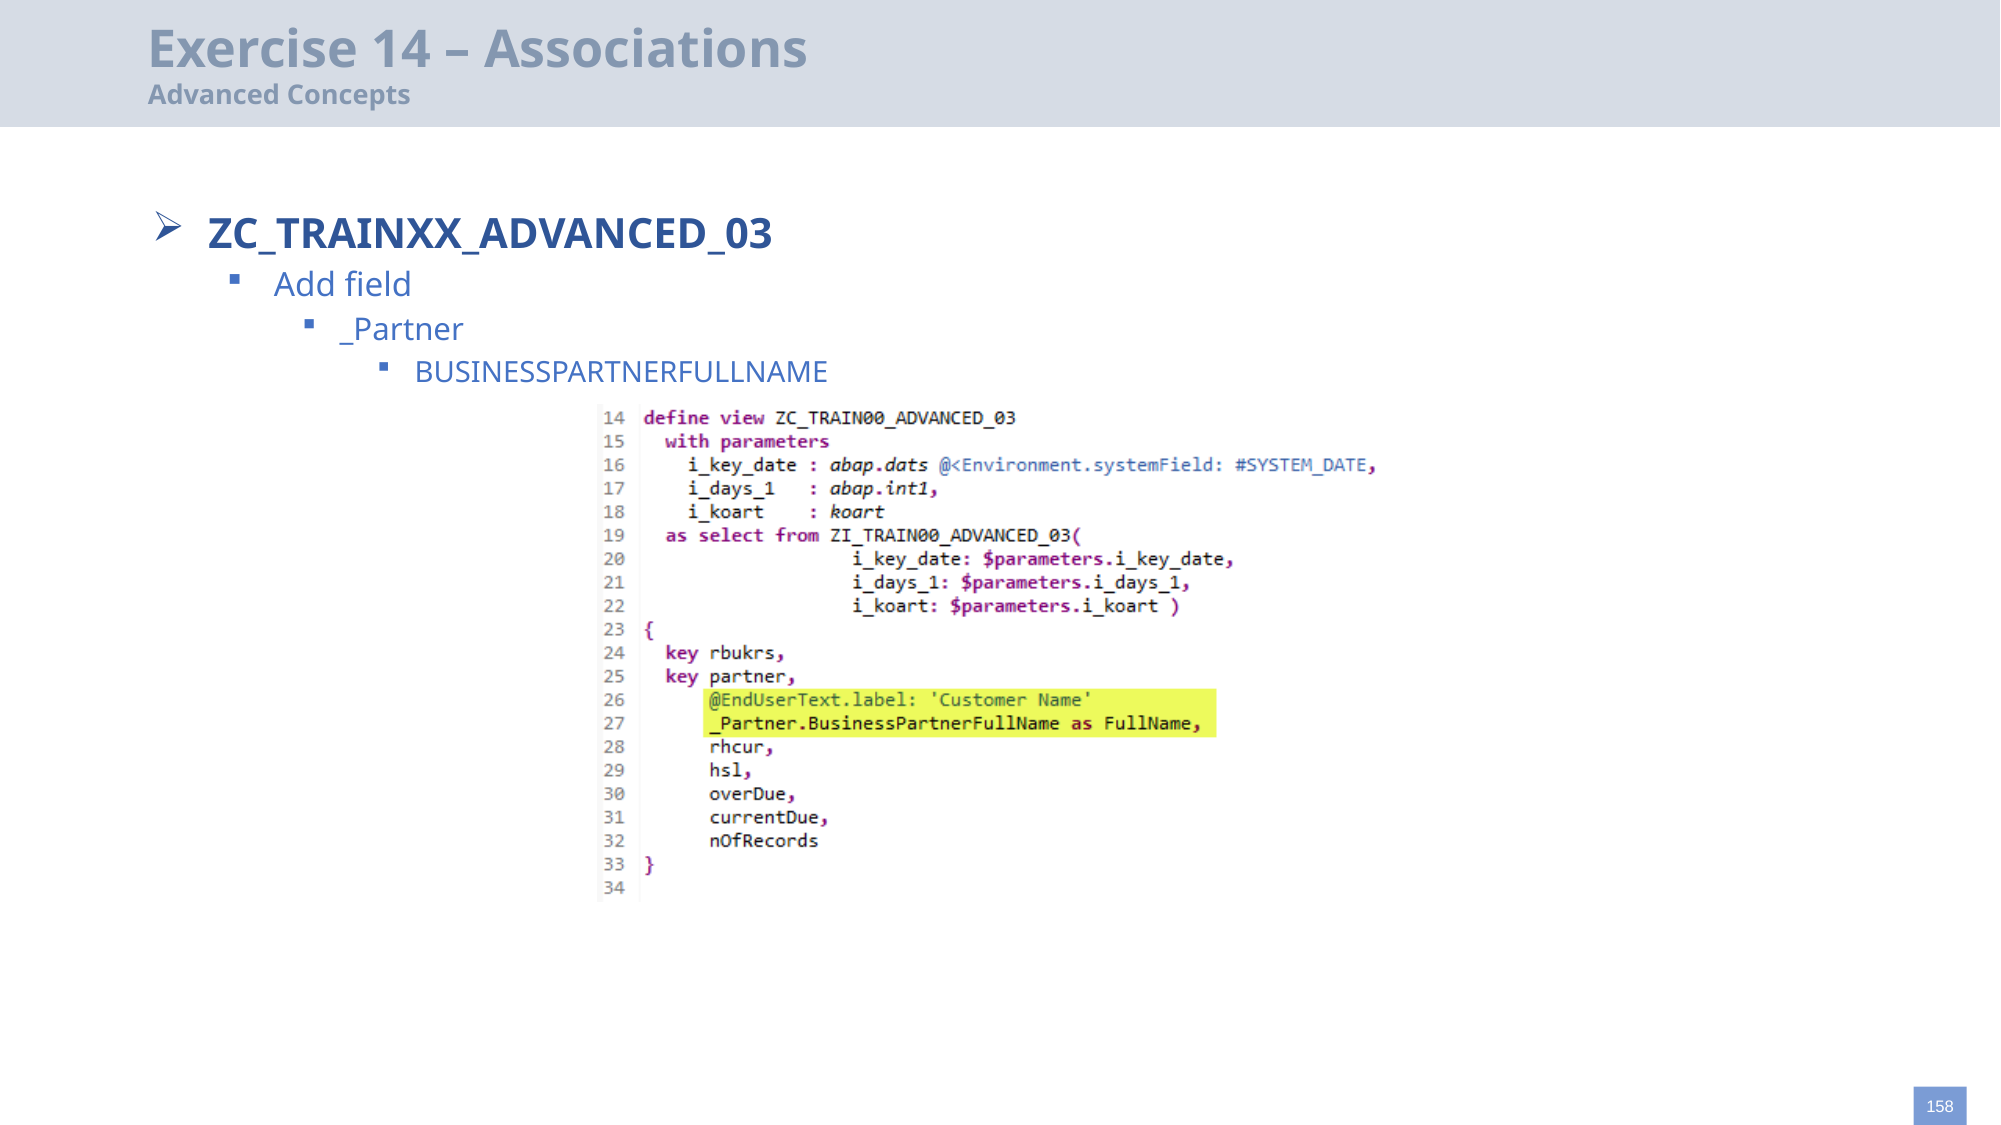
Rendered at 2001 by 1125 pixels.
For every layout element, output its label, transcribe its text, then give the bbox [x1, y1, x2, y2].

list ZC_TRAINXX_ADVANCED_03 Add field _Partner BUSINESSPARTNERFULLNAME [137, 199, 1863, 1014]
picture [597, 404, 1403, 903]
title Exercise 14 – Associations Advanced Concepts [133, 0, 1867, 128]
